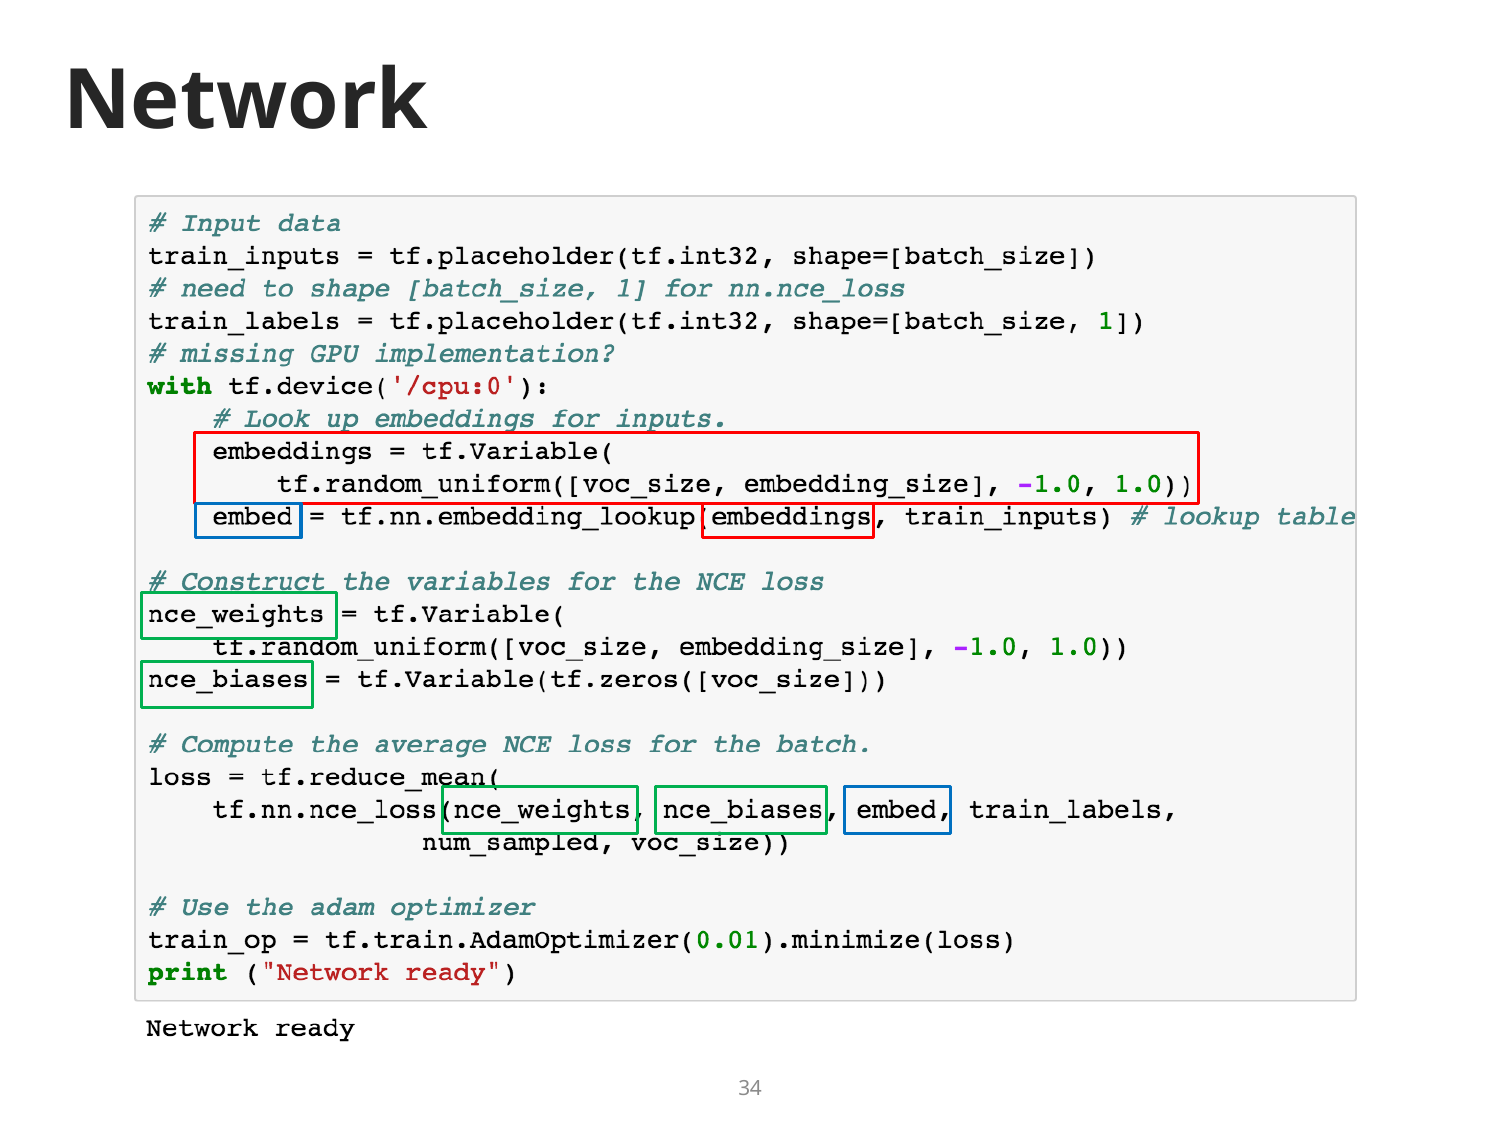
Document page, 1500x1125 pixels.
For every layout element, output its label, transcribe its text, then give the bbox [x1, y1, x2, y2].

title Network [48, 41, 1456, 149]
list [128, 183, 1372, 1048]
slide_number 34 [575, 1058, 925, 1119]
